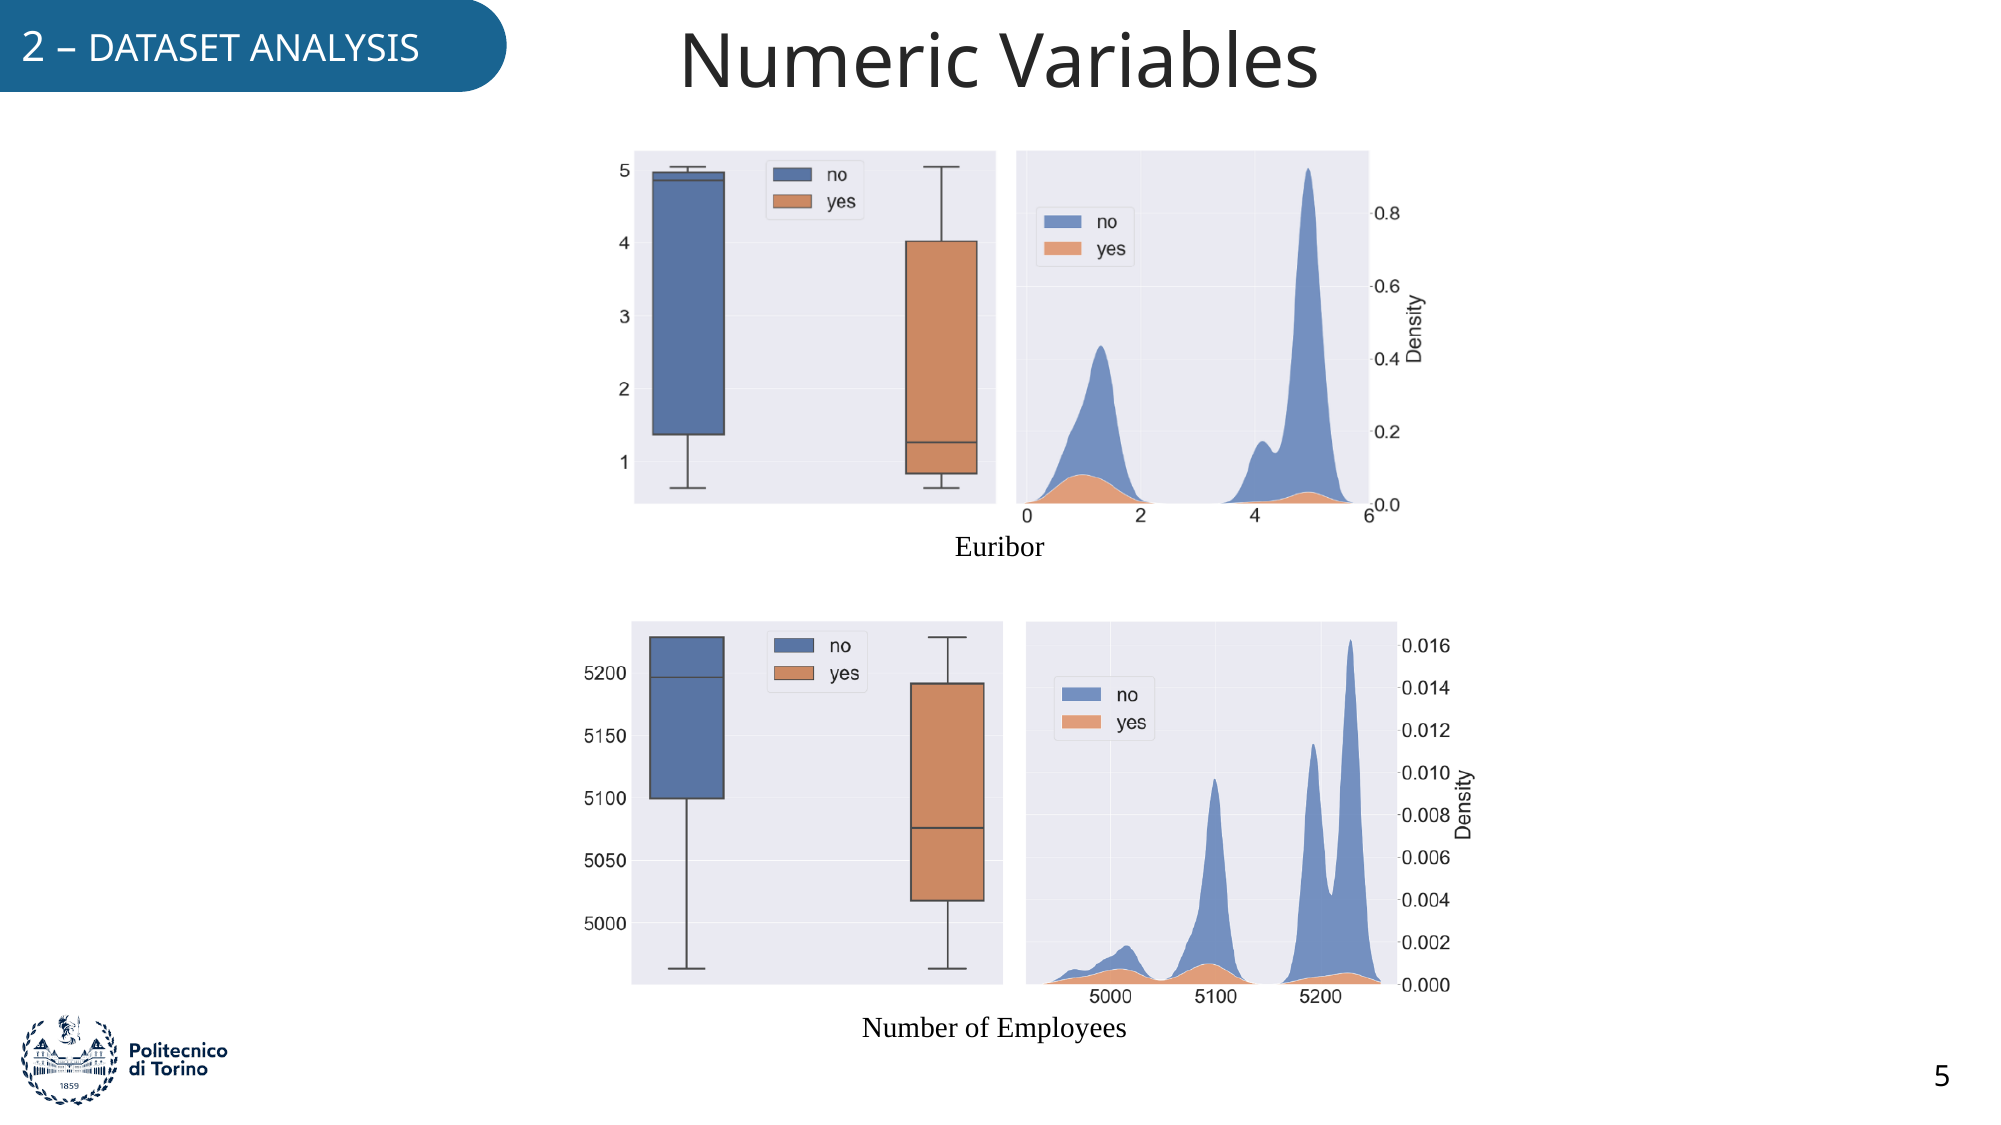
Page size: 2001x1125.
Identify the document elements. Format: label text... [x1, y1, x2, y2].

text_box Numeric Variables [0, 3, 2000, 123]
picture [615, 147, 1430, 525]
picture [0, 972, 248, 1125]
text_box Euribor [750, 525, 1249, 590]
text_box Number of Employees [745, 1006, 1244, 1072]
text_box 5 [1822, 1044, 1966, 1105]
picture [565, 617, 1479, 1006]
